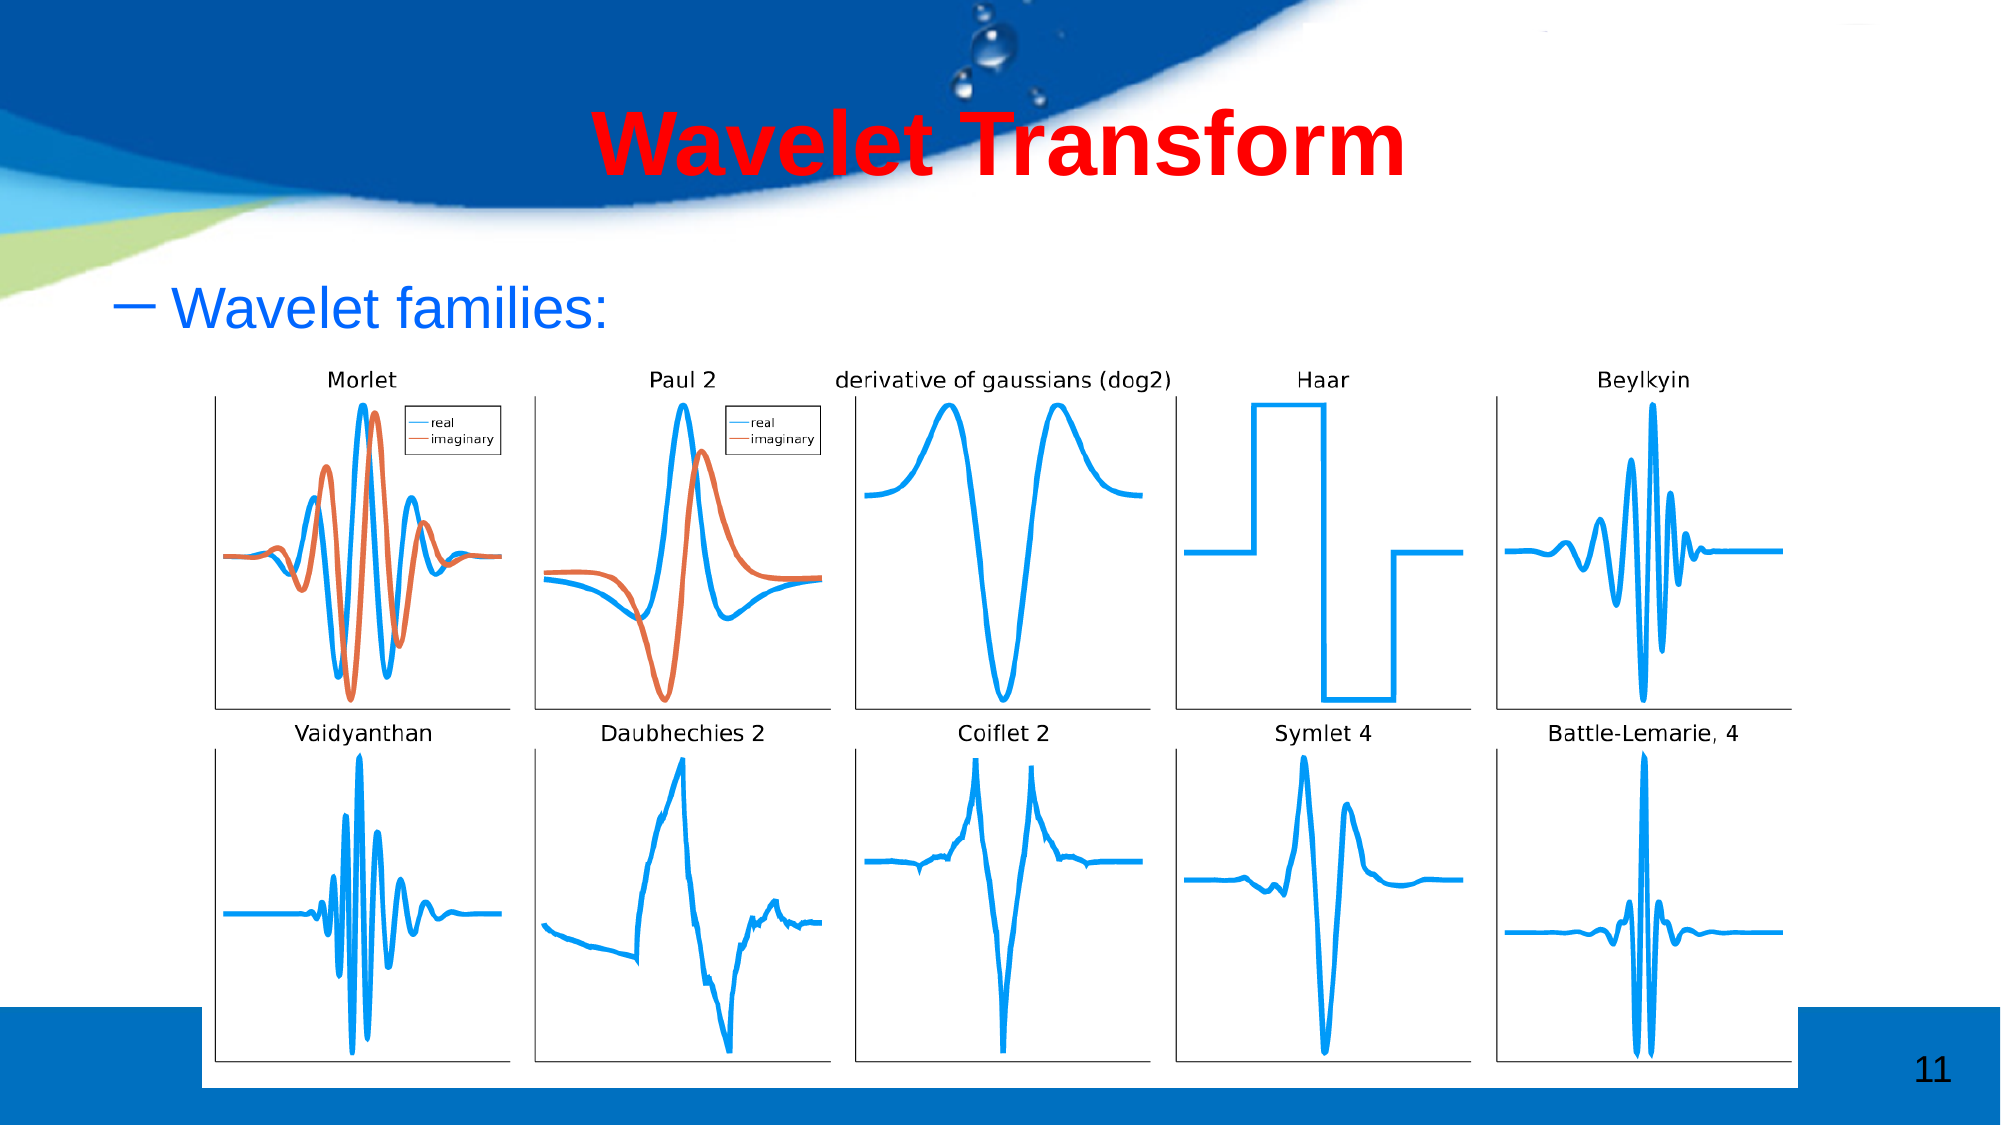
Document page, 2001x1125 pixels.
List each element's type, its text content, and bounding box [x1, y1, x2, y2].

picture [0, 0, 2001, 1125]
list Wavelet families: [99, 262, 1900, 1005]
title Wavelet Transform [99, 45, 1900, 233]
